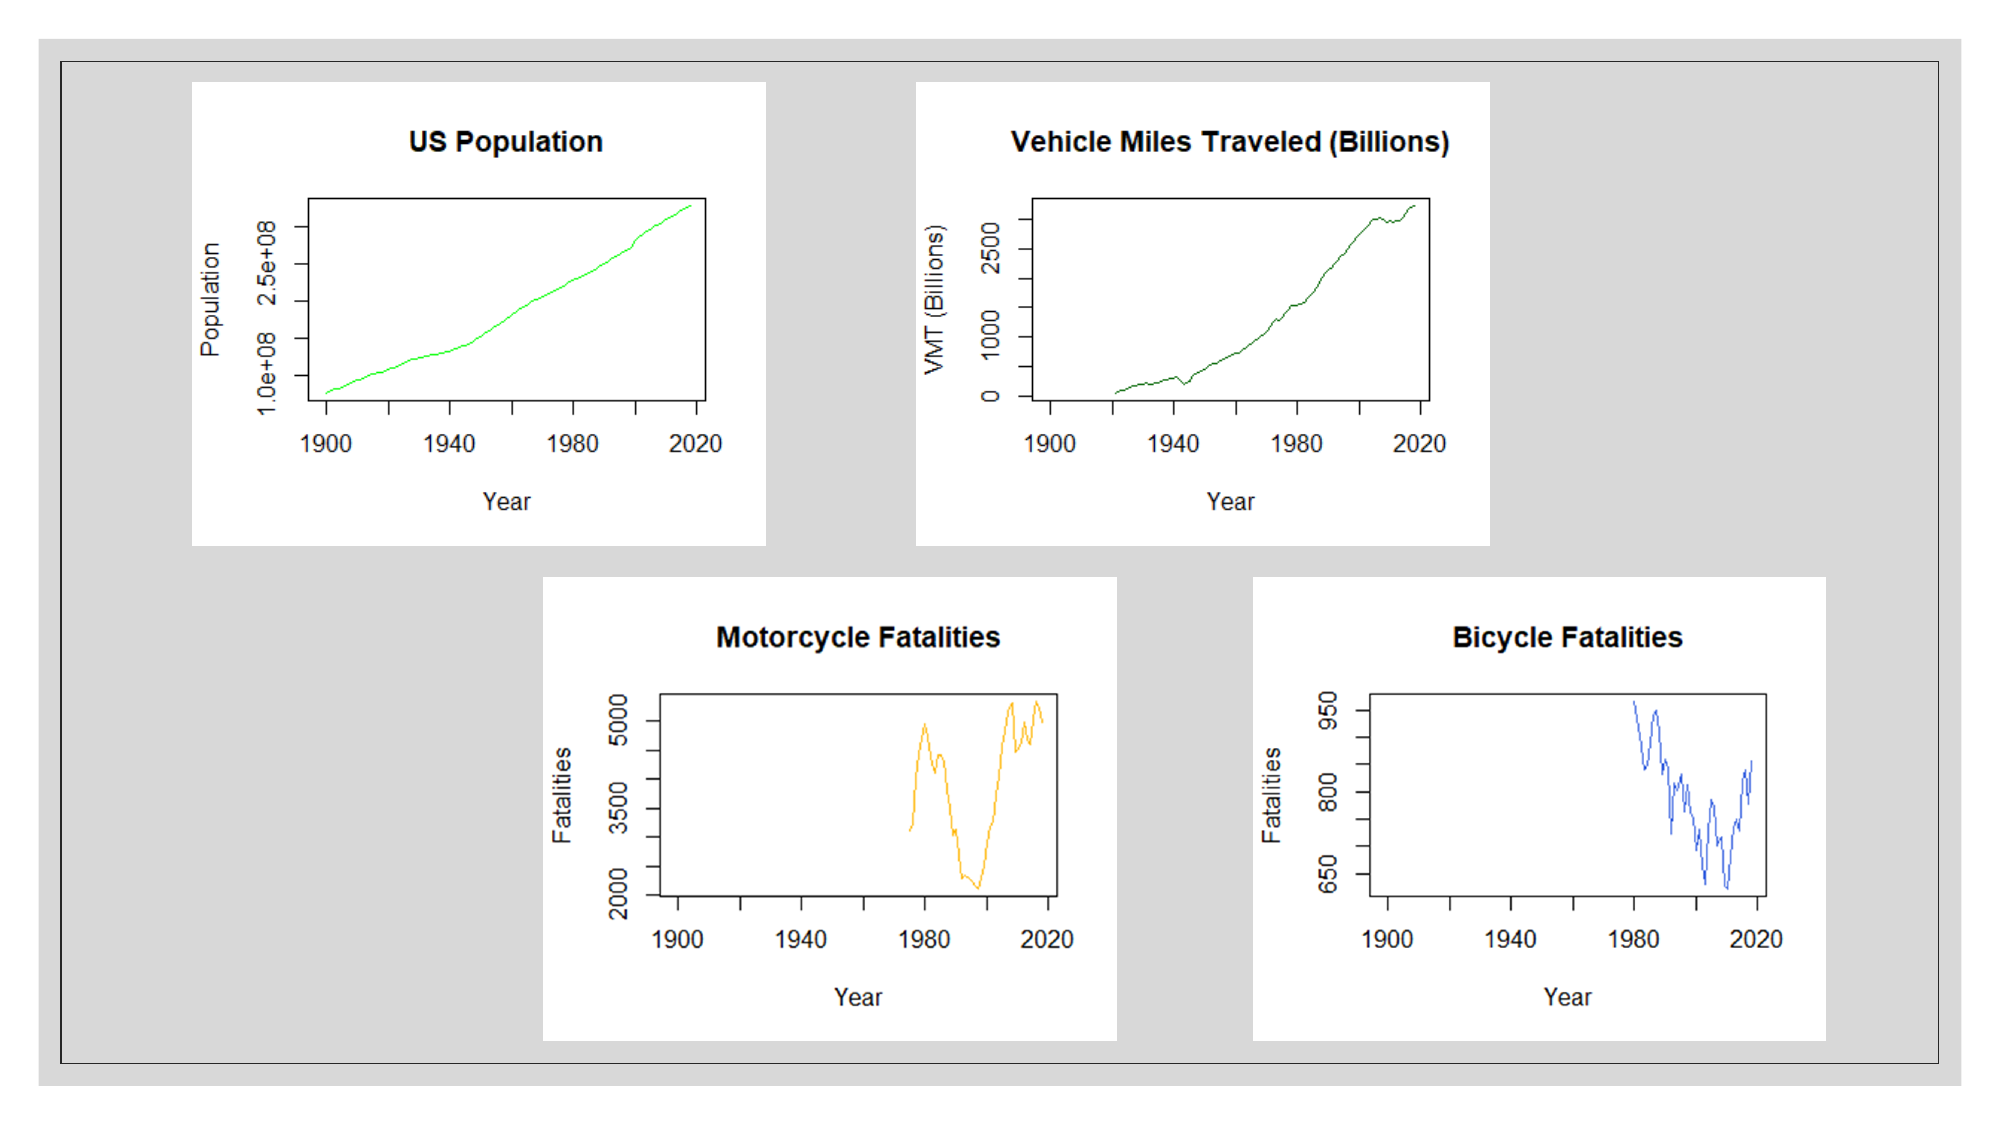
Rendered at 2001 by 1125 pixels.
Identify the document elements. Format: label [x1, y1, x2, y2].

picture [543, 577, 1117, 1041]
picture [1253, 577, 1826, 1041]
picture [192, 82, 766, 546]
list [916, 82, 1490, 546]
